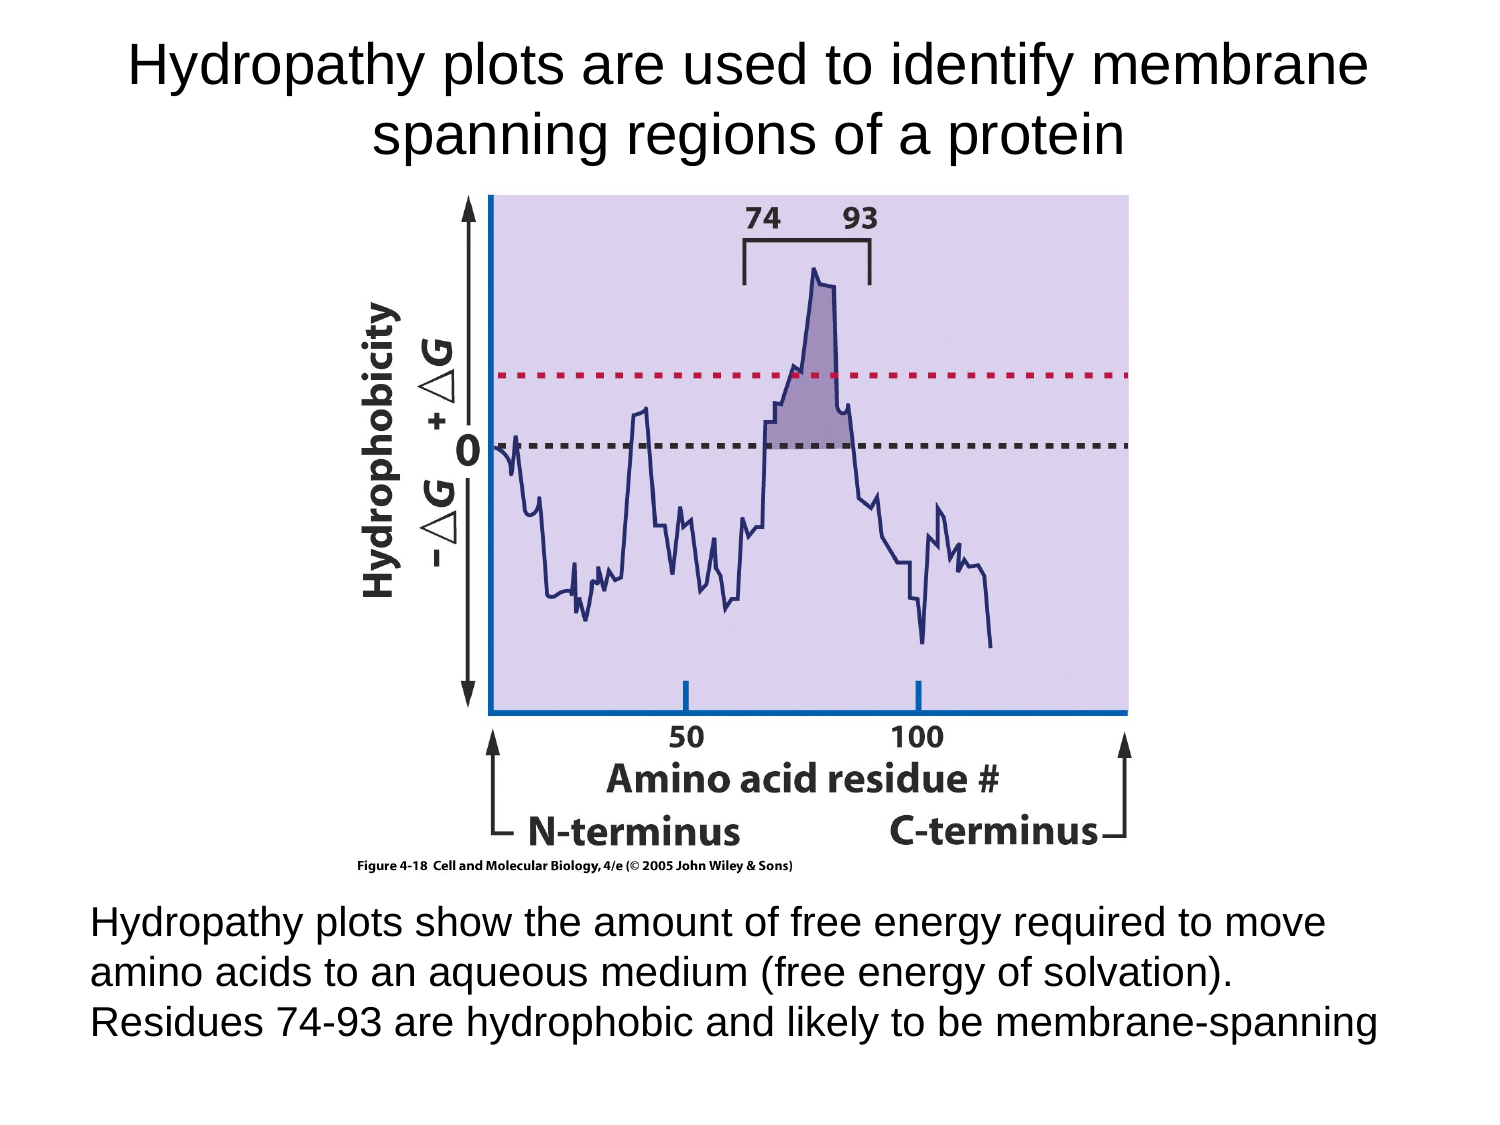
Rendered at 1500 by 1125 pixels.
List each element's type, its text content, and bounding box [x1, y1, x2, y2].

text_box Hydropathy plots show the amount of free energy required to move amino acids to an aqueous medium (free energy of solvation). Residues 74-93 are hydrophobic and likely to be membrane-spanning [74, 887, 1425, 1053]
title Hydropathy plots are used to identify membrane spanning regions of a protein [75, 24, 1425, 168]
picture [349, 187, 1140, 874]
